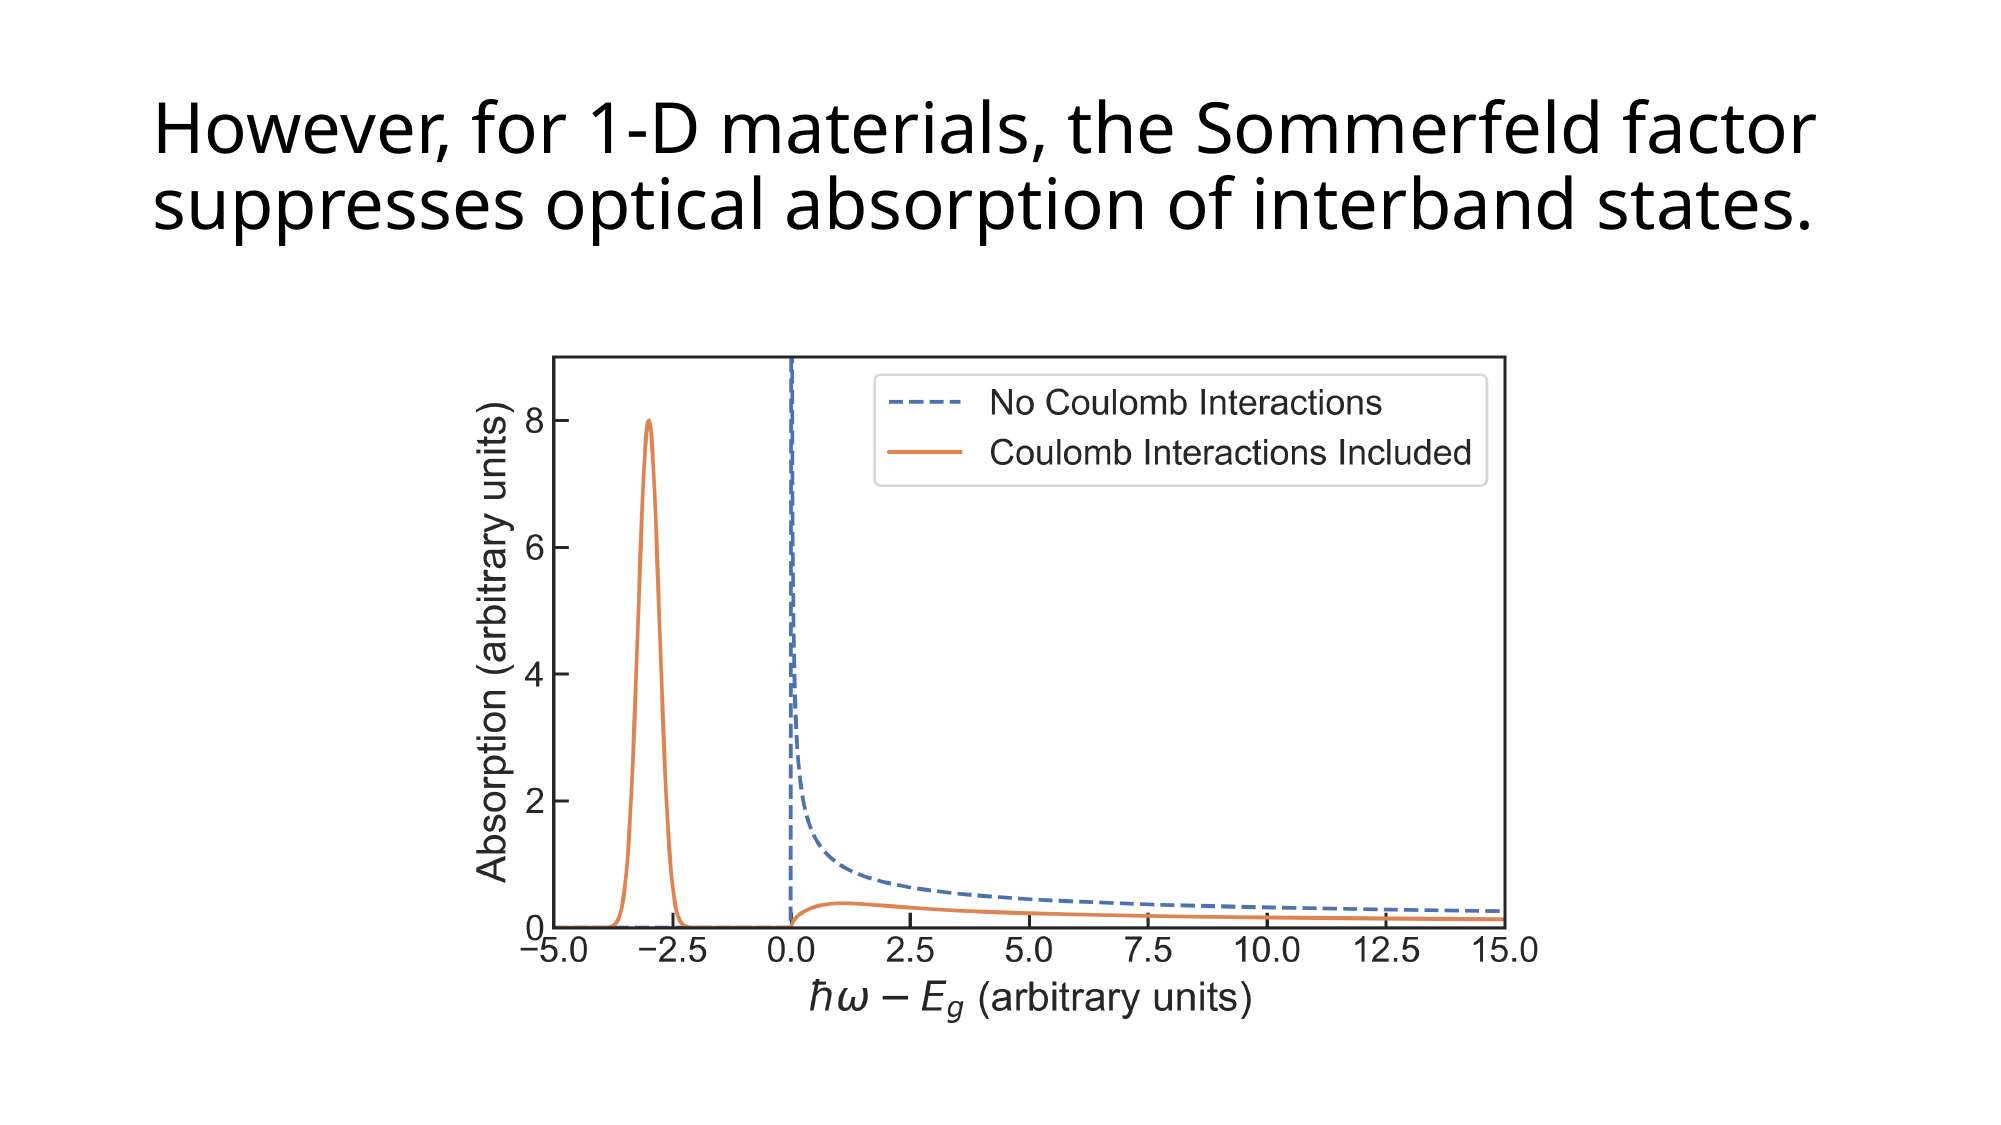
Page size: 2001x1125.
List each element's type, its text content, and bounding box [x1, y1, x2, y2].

picture [448, 329, 1552, 1066]
title However, for 1-D materials, the Sommerfeld factor suppresses optical absorption of interband states. [137, 59, 1863, 278]
